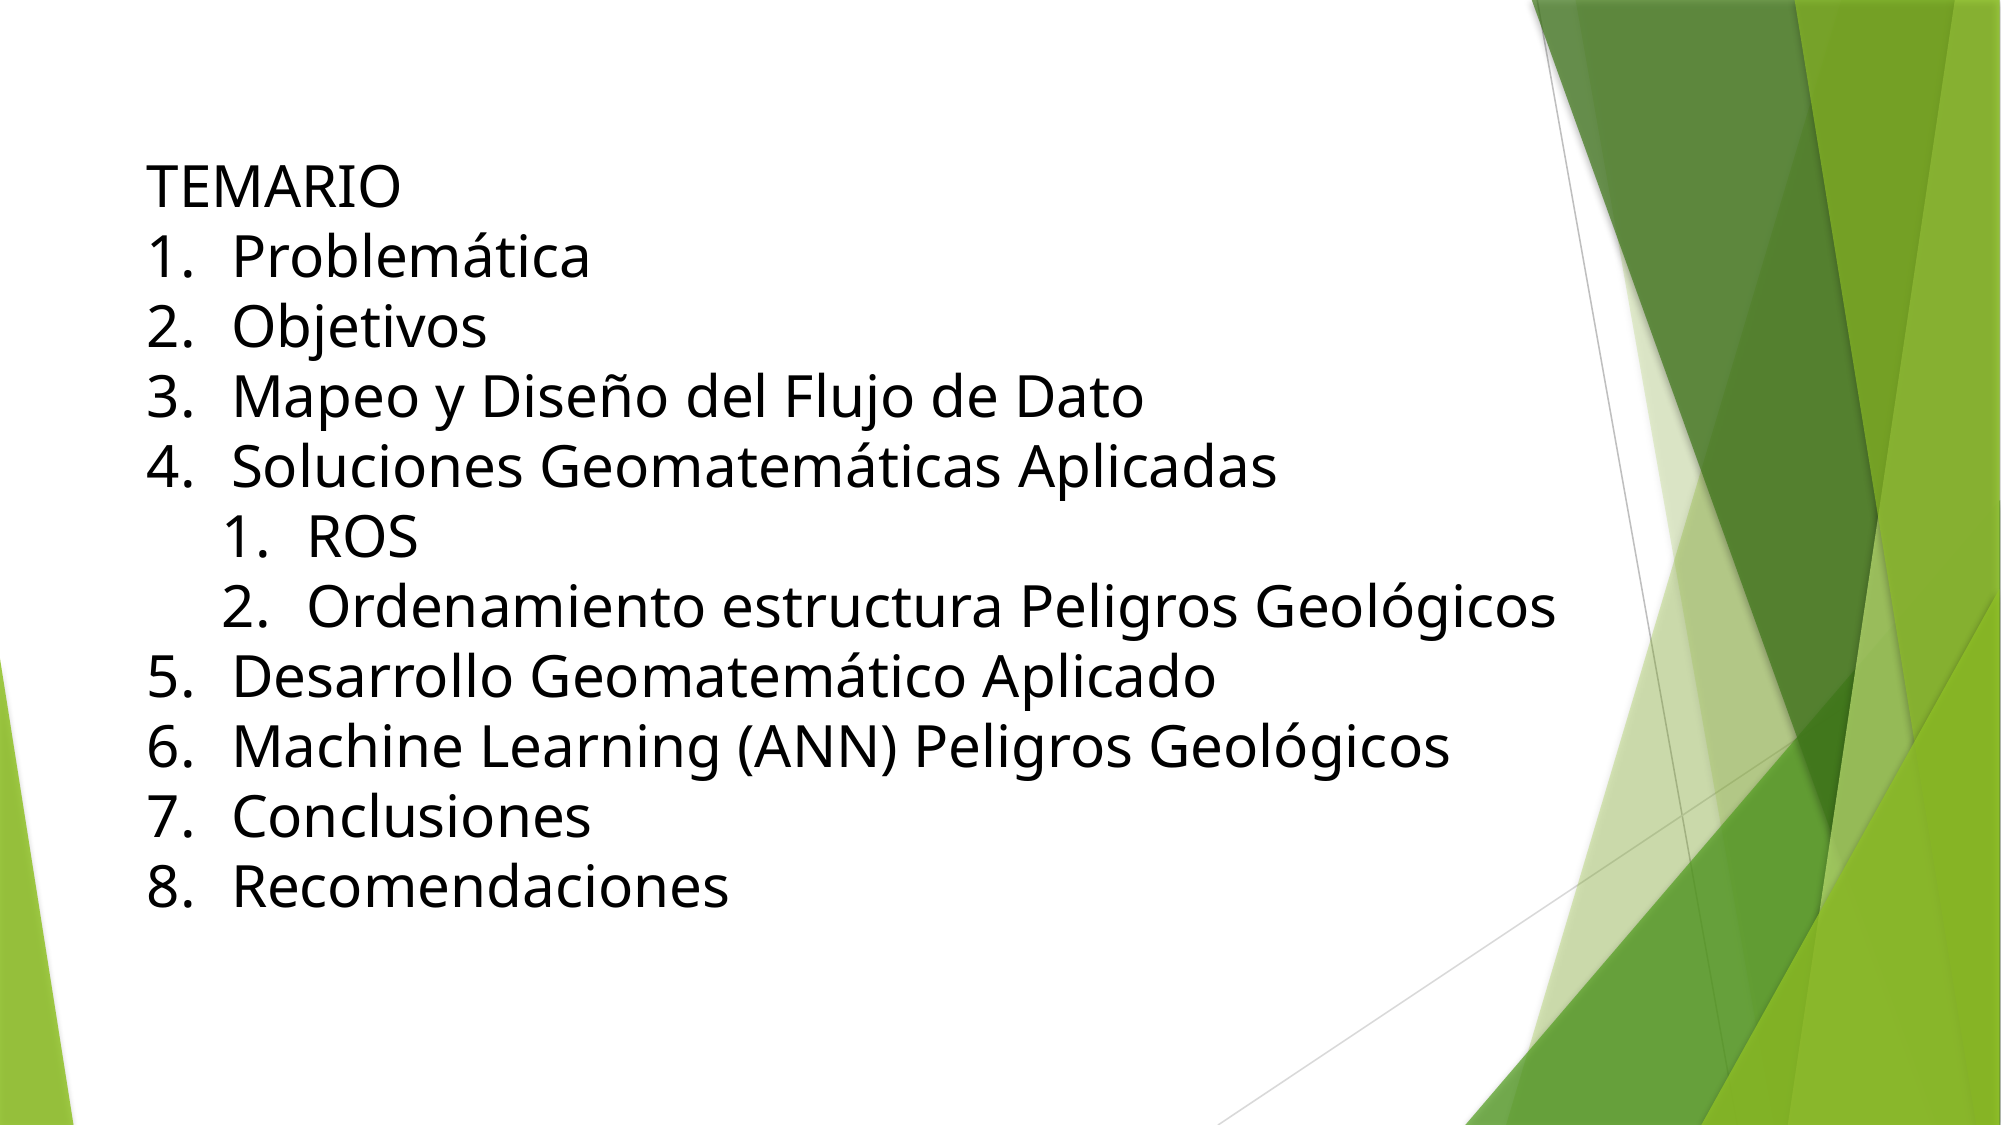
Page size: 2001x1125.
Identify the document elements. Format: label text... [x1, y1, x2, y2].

text_box TEMARIO Problemática Objetivos Mapeo y Diseño del Flujo de Dato Soluciones Geomatemáticas Aplicadas ROS Ordenamiento estructura Peligros Geológicos Desarrollo Geomatemático Aplicado Machine Learning (ANN) Peligros Geológicos Conclusiones Recomendaciones [131, 141, 1701, 997]
